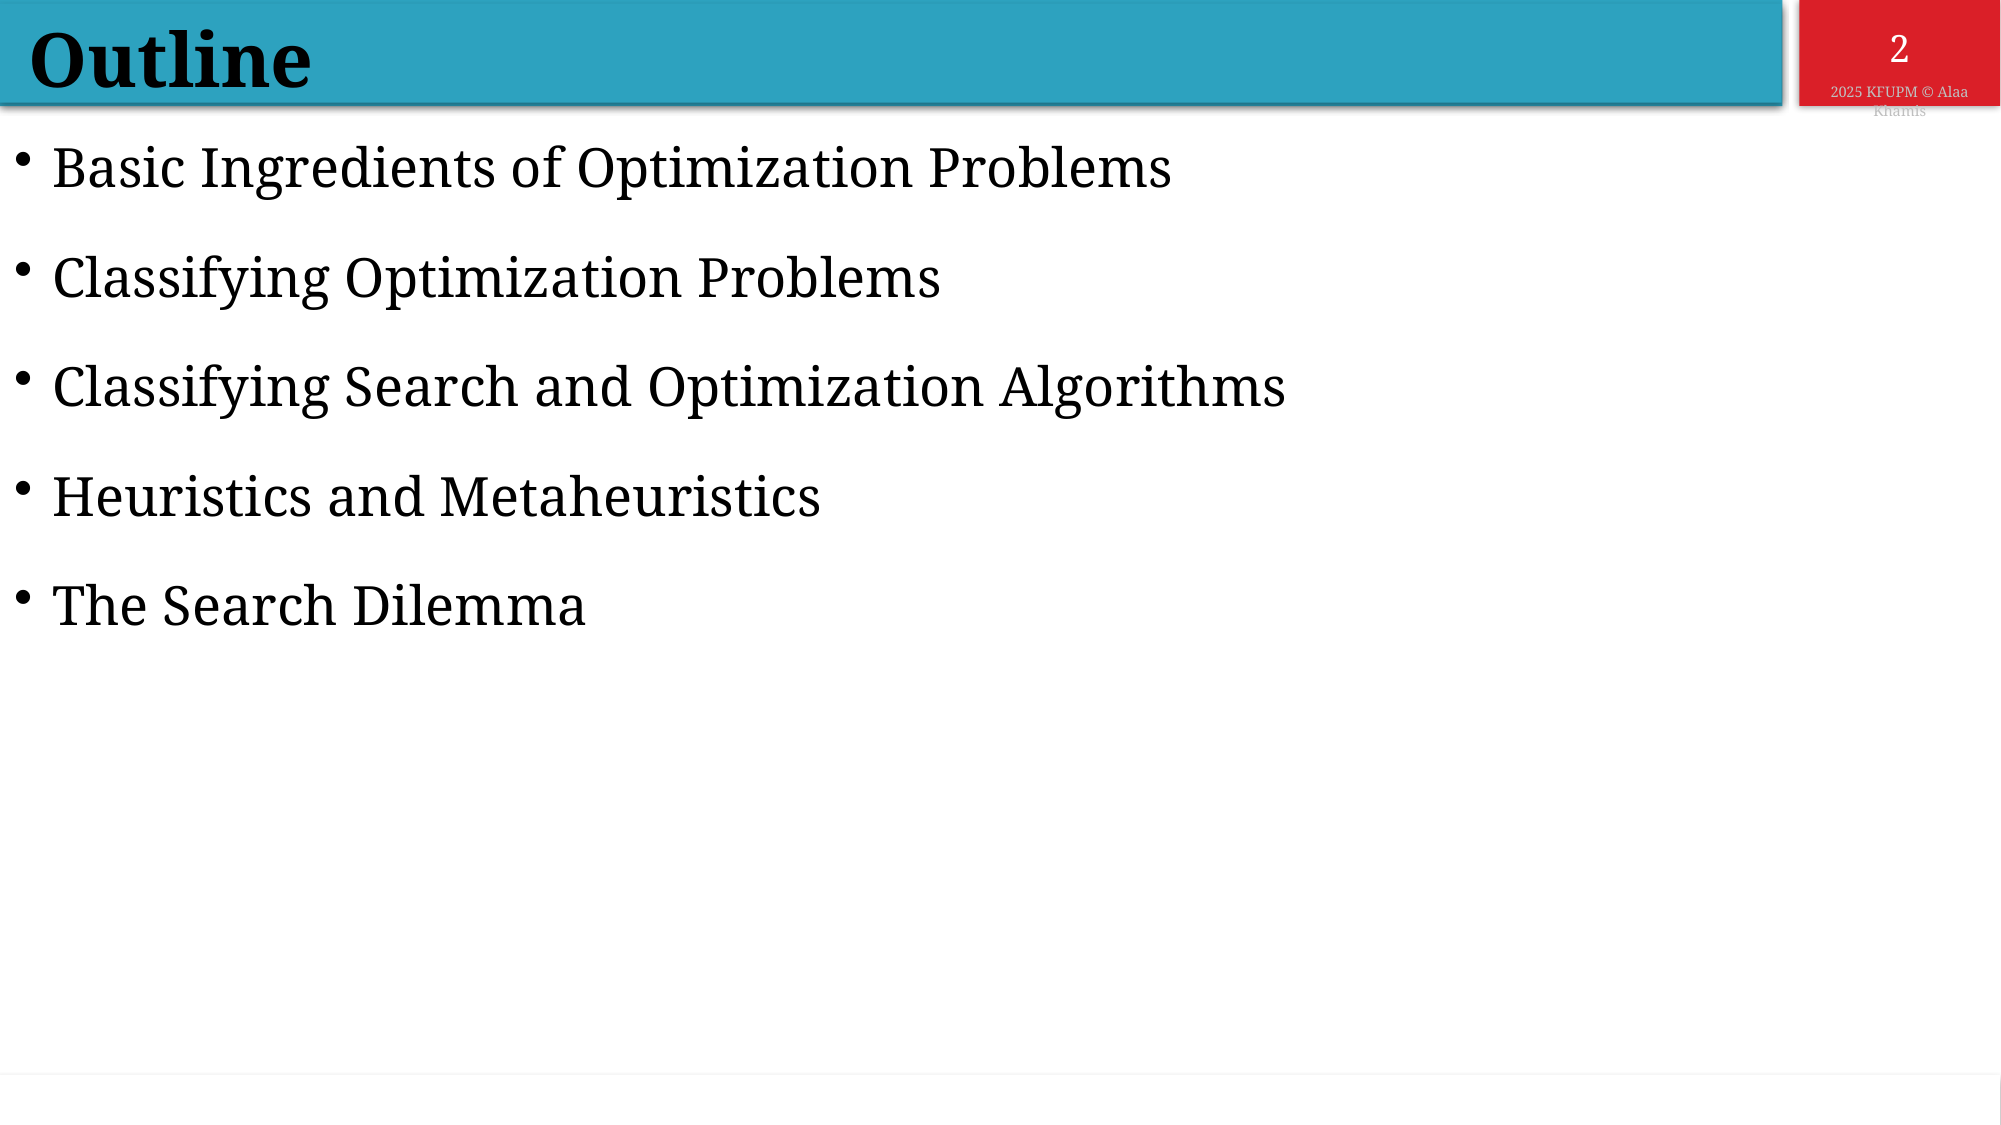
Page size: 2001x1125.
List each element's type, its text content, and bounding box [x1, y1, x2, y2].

text_box Outline [0, 1, 1785, 106]
text_box Basic Ingredients of Optimization Problems Classifying Optimization Problems Classifying Search and Optimization Algorithms Heuristics and Metaheuristics The Search Dilemma [0, 106, 2000, 644]
